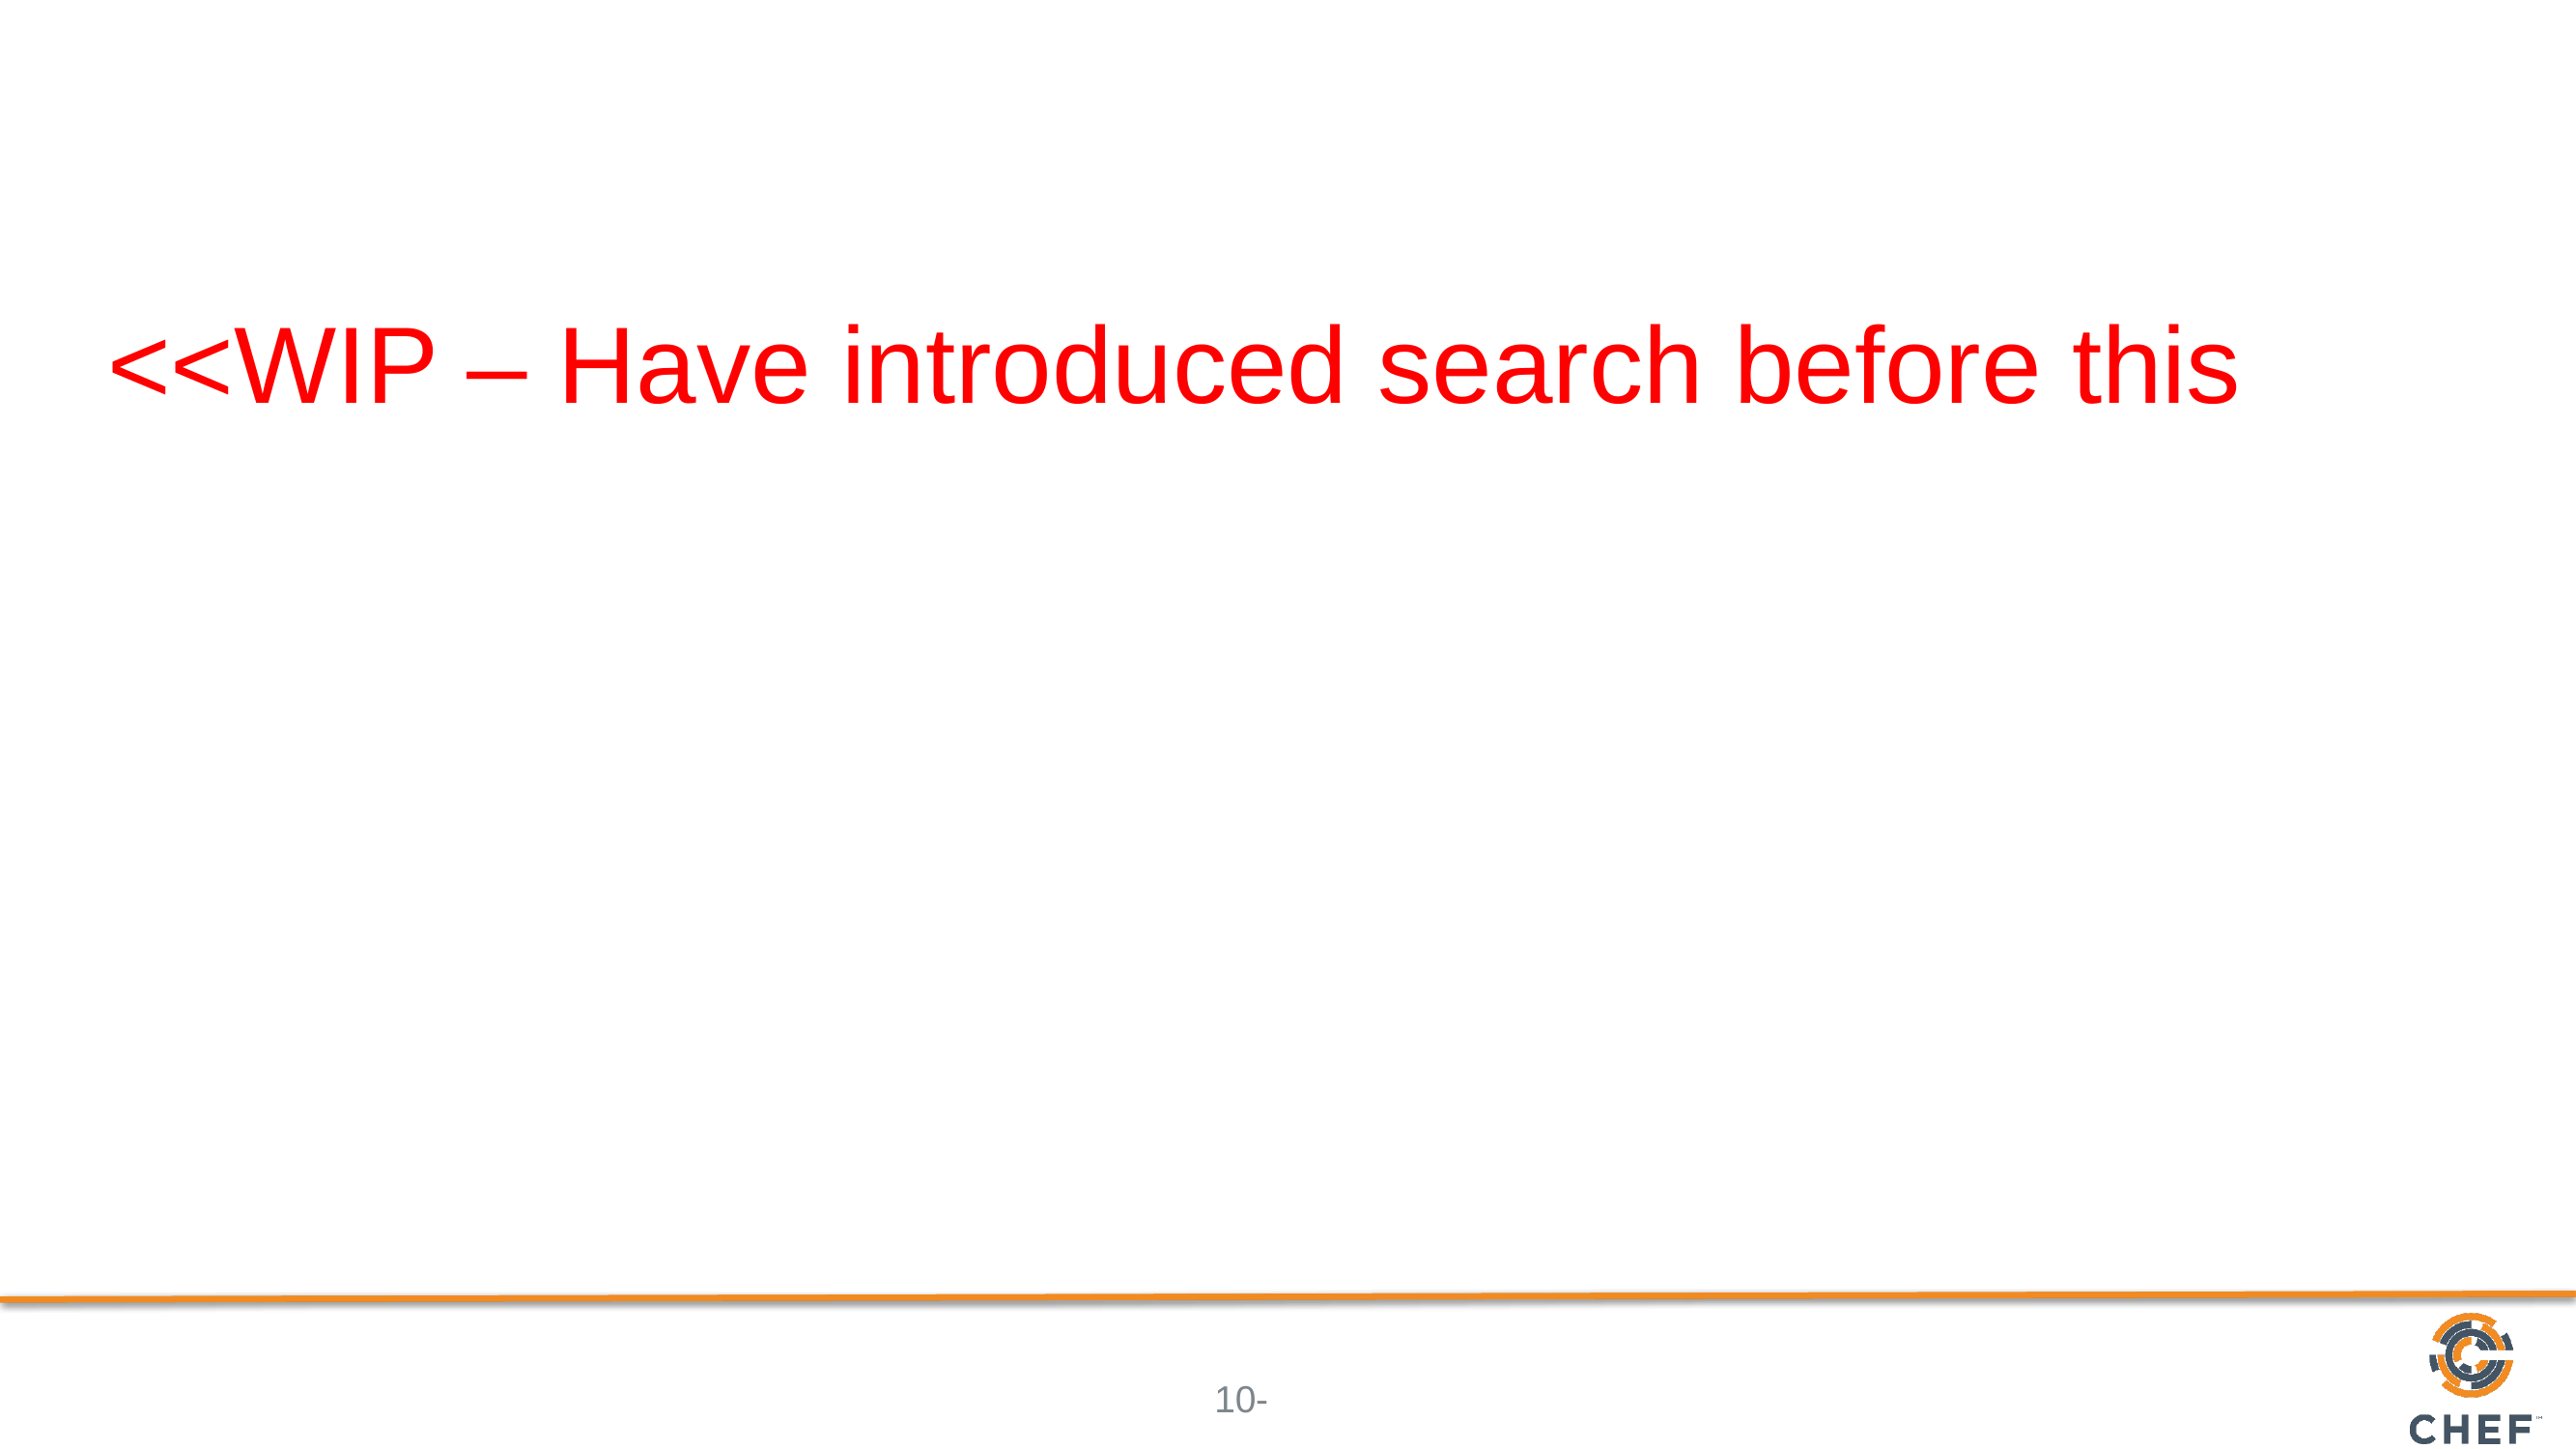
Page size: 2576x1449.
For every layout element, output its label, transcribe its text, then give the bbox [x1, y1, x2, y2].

list <<WIP – Have introduced search before this [107, 294, 2469, 1142]
picture [2399, 1297, 2550, 1449]
